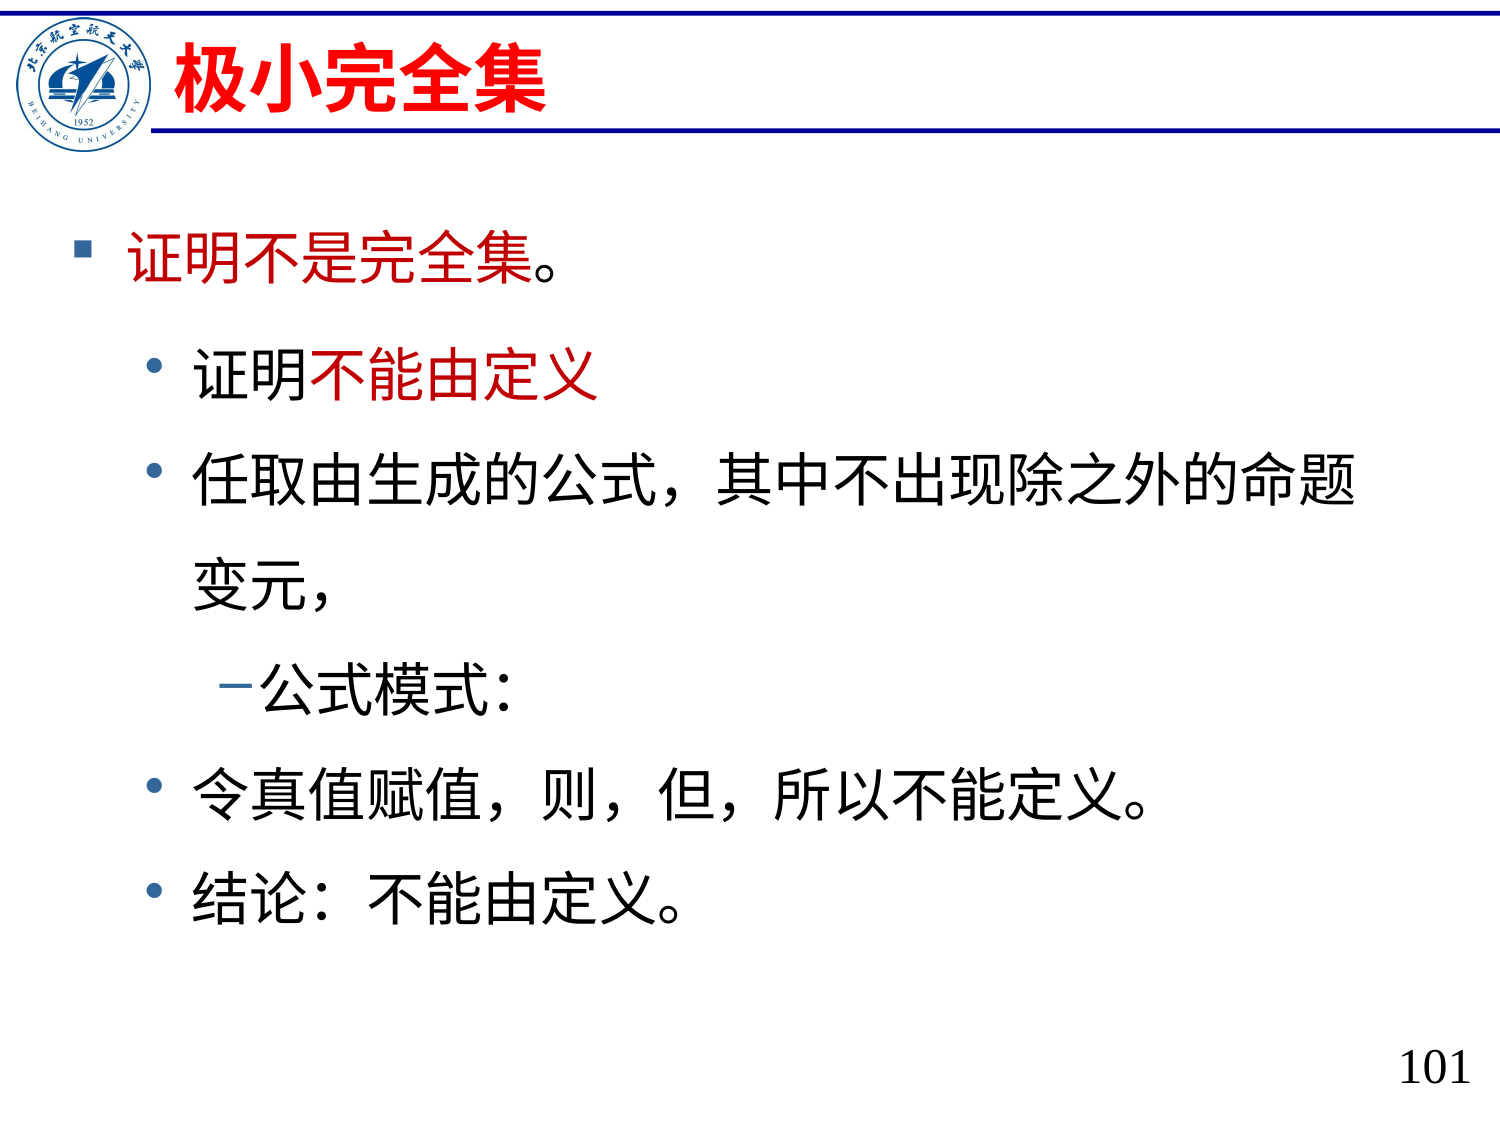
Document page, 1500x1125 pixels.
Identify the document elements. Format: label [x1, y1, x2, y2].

picture [16, 17, 151, 152]
